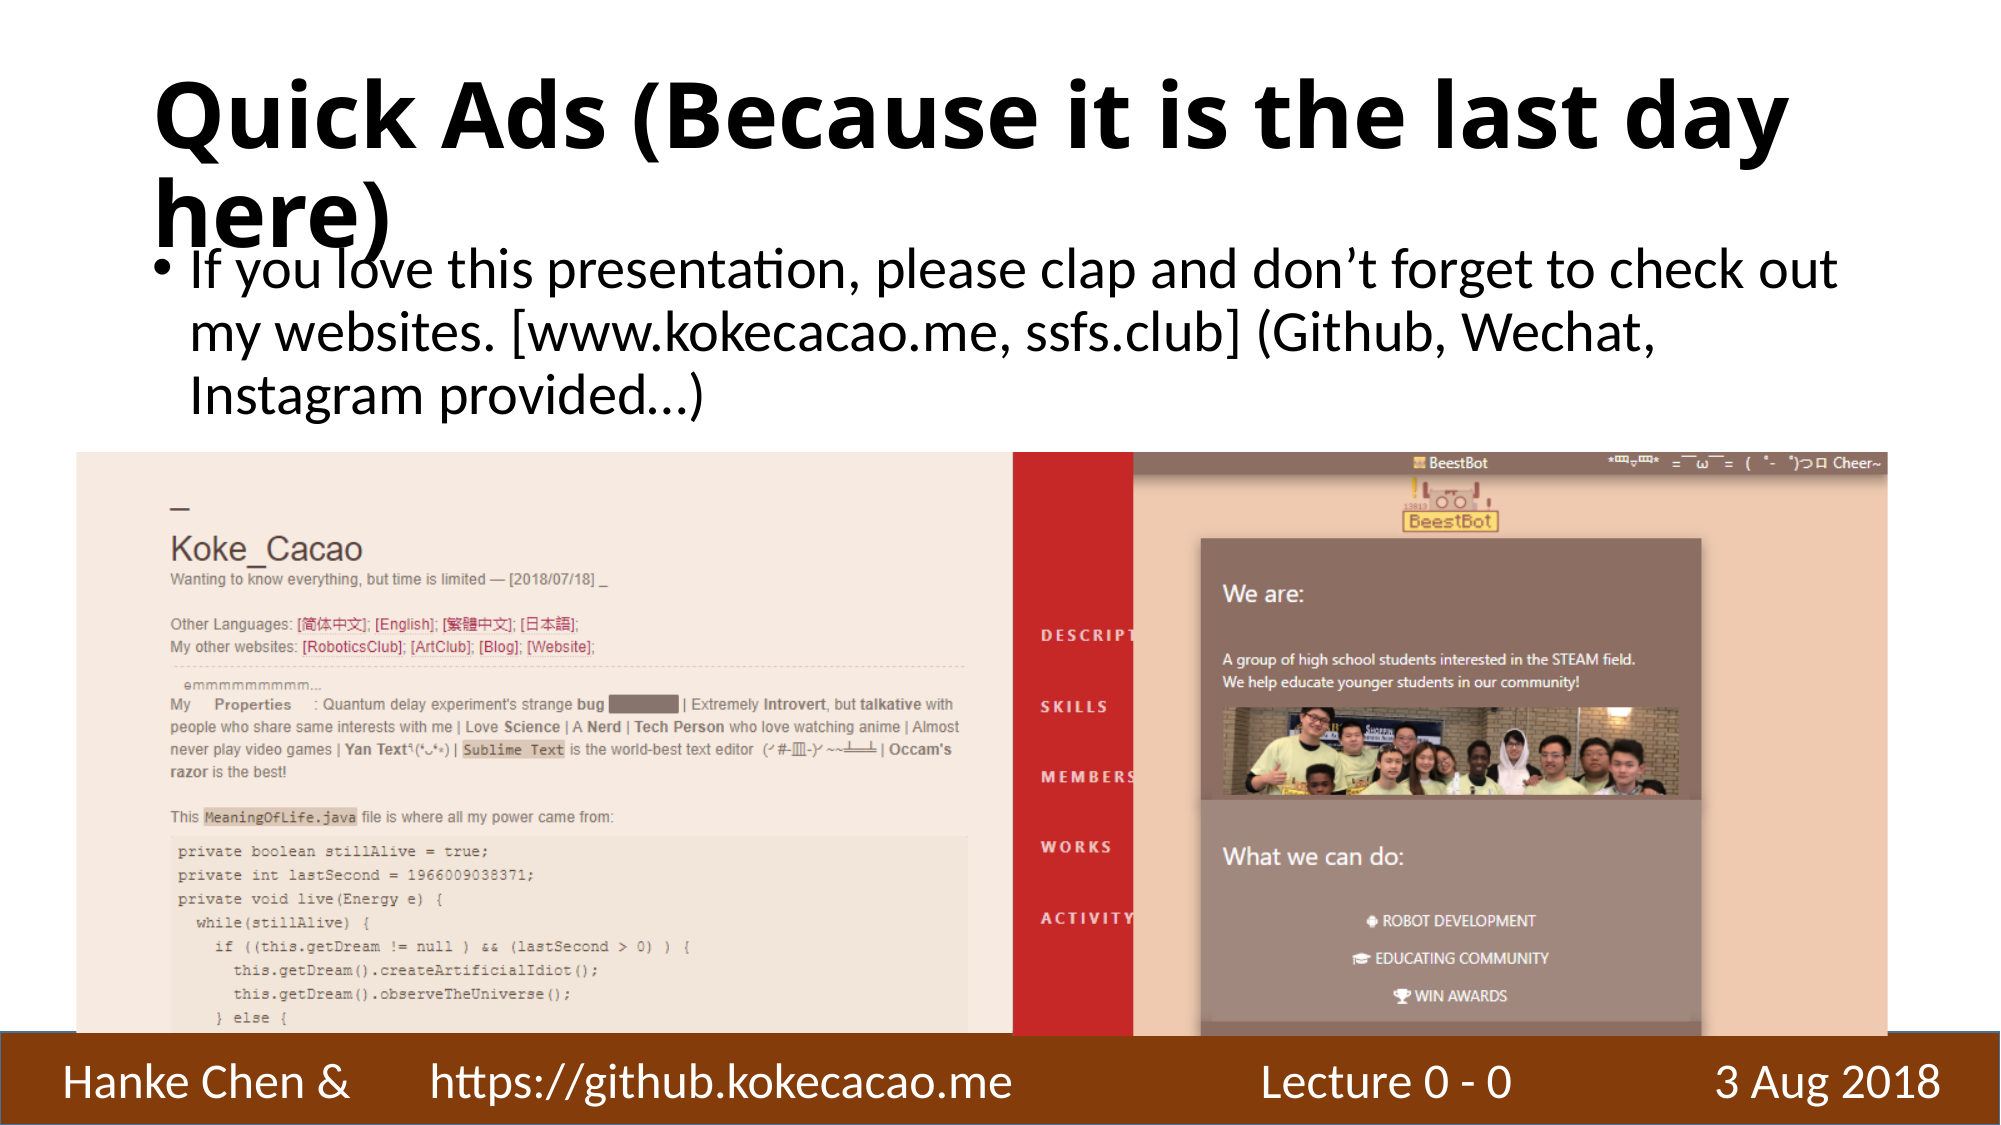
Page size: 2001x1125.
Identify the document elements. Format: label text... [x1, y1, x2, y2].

list If you love this presentation, please clap and don’t forget to check out my websites. [www.kokecacao.me, ssfs.club] (Github, Wechat, Instagram provided…) [137, 231, 1863, 452]
title Quick Ads (Because it is the last day here) [137, 59, 1863, 231]
picture [76, 452, 1888, 1036]
text_box Hanke Chen & https://github.kokecacao.me Lecture 0 - 0 3 Aug 2018 [47, 1040, 1958, 1116]
text_box [0, 1031, 2000, 1125]
